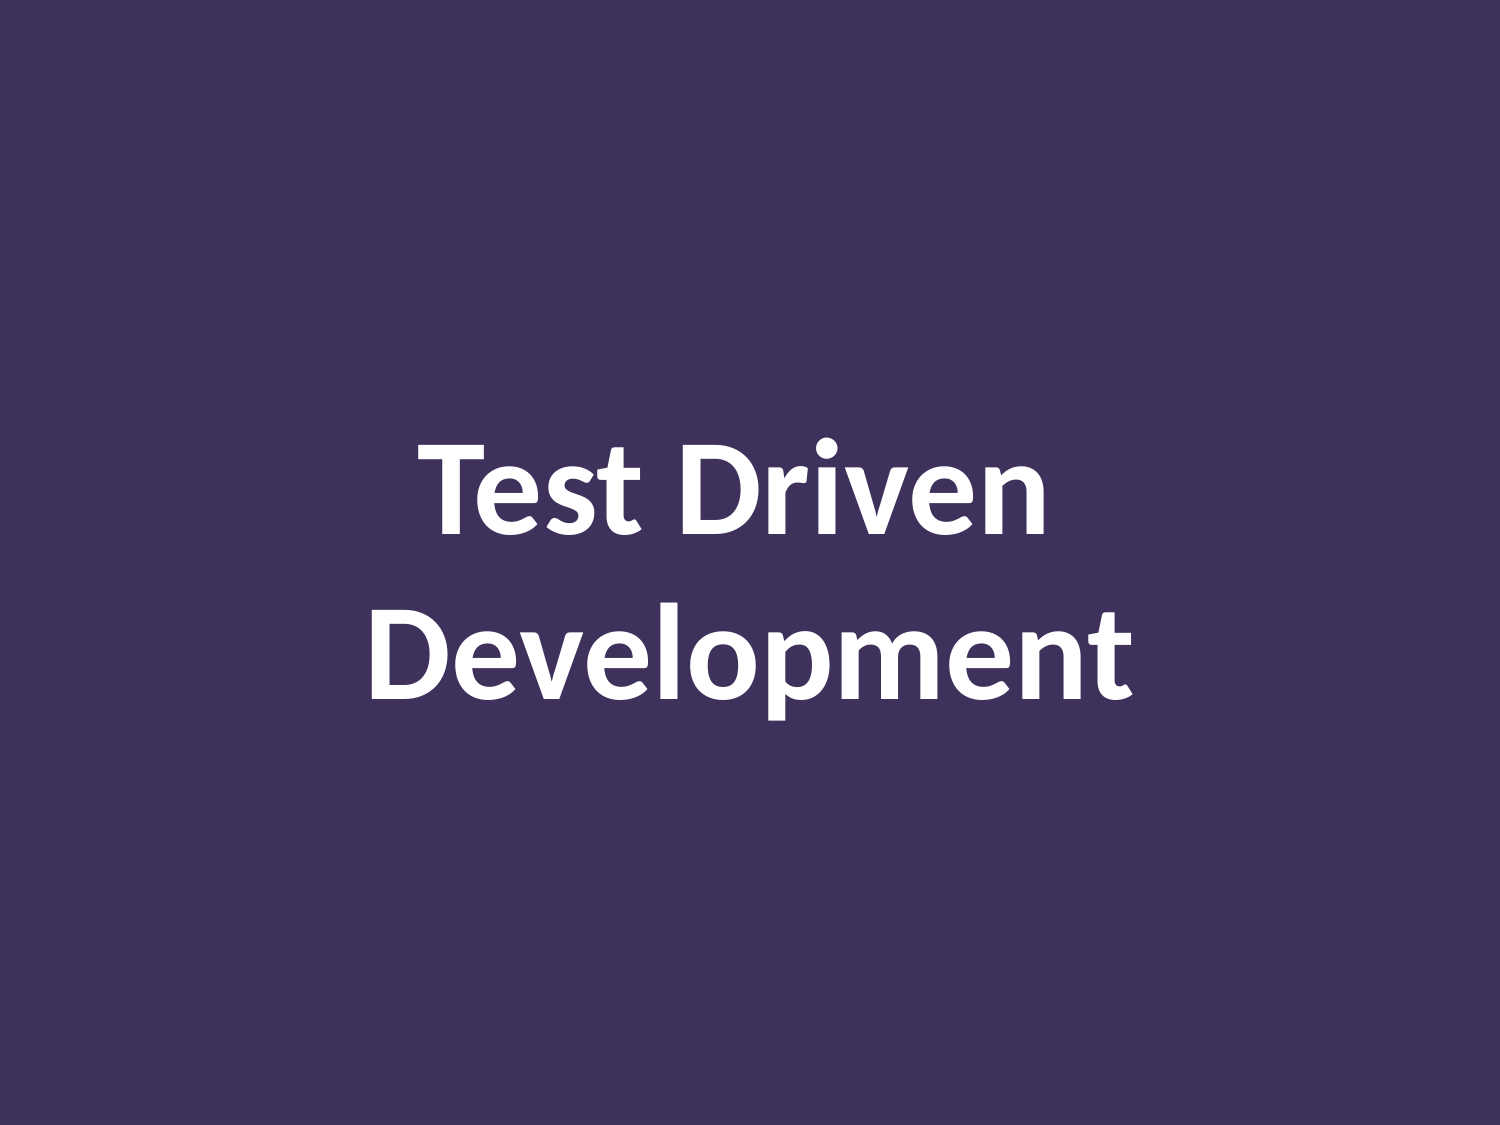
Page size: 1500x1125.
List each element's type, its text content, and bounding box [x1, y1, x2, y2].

title Test Driven Development [0, 0, 1500, 1125]
